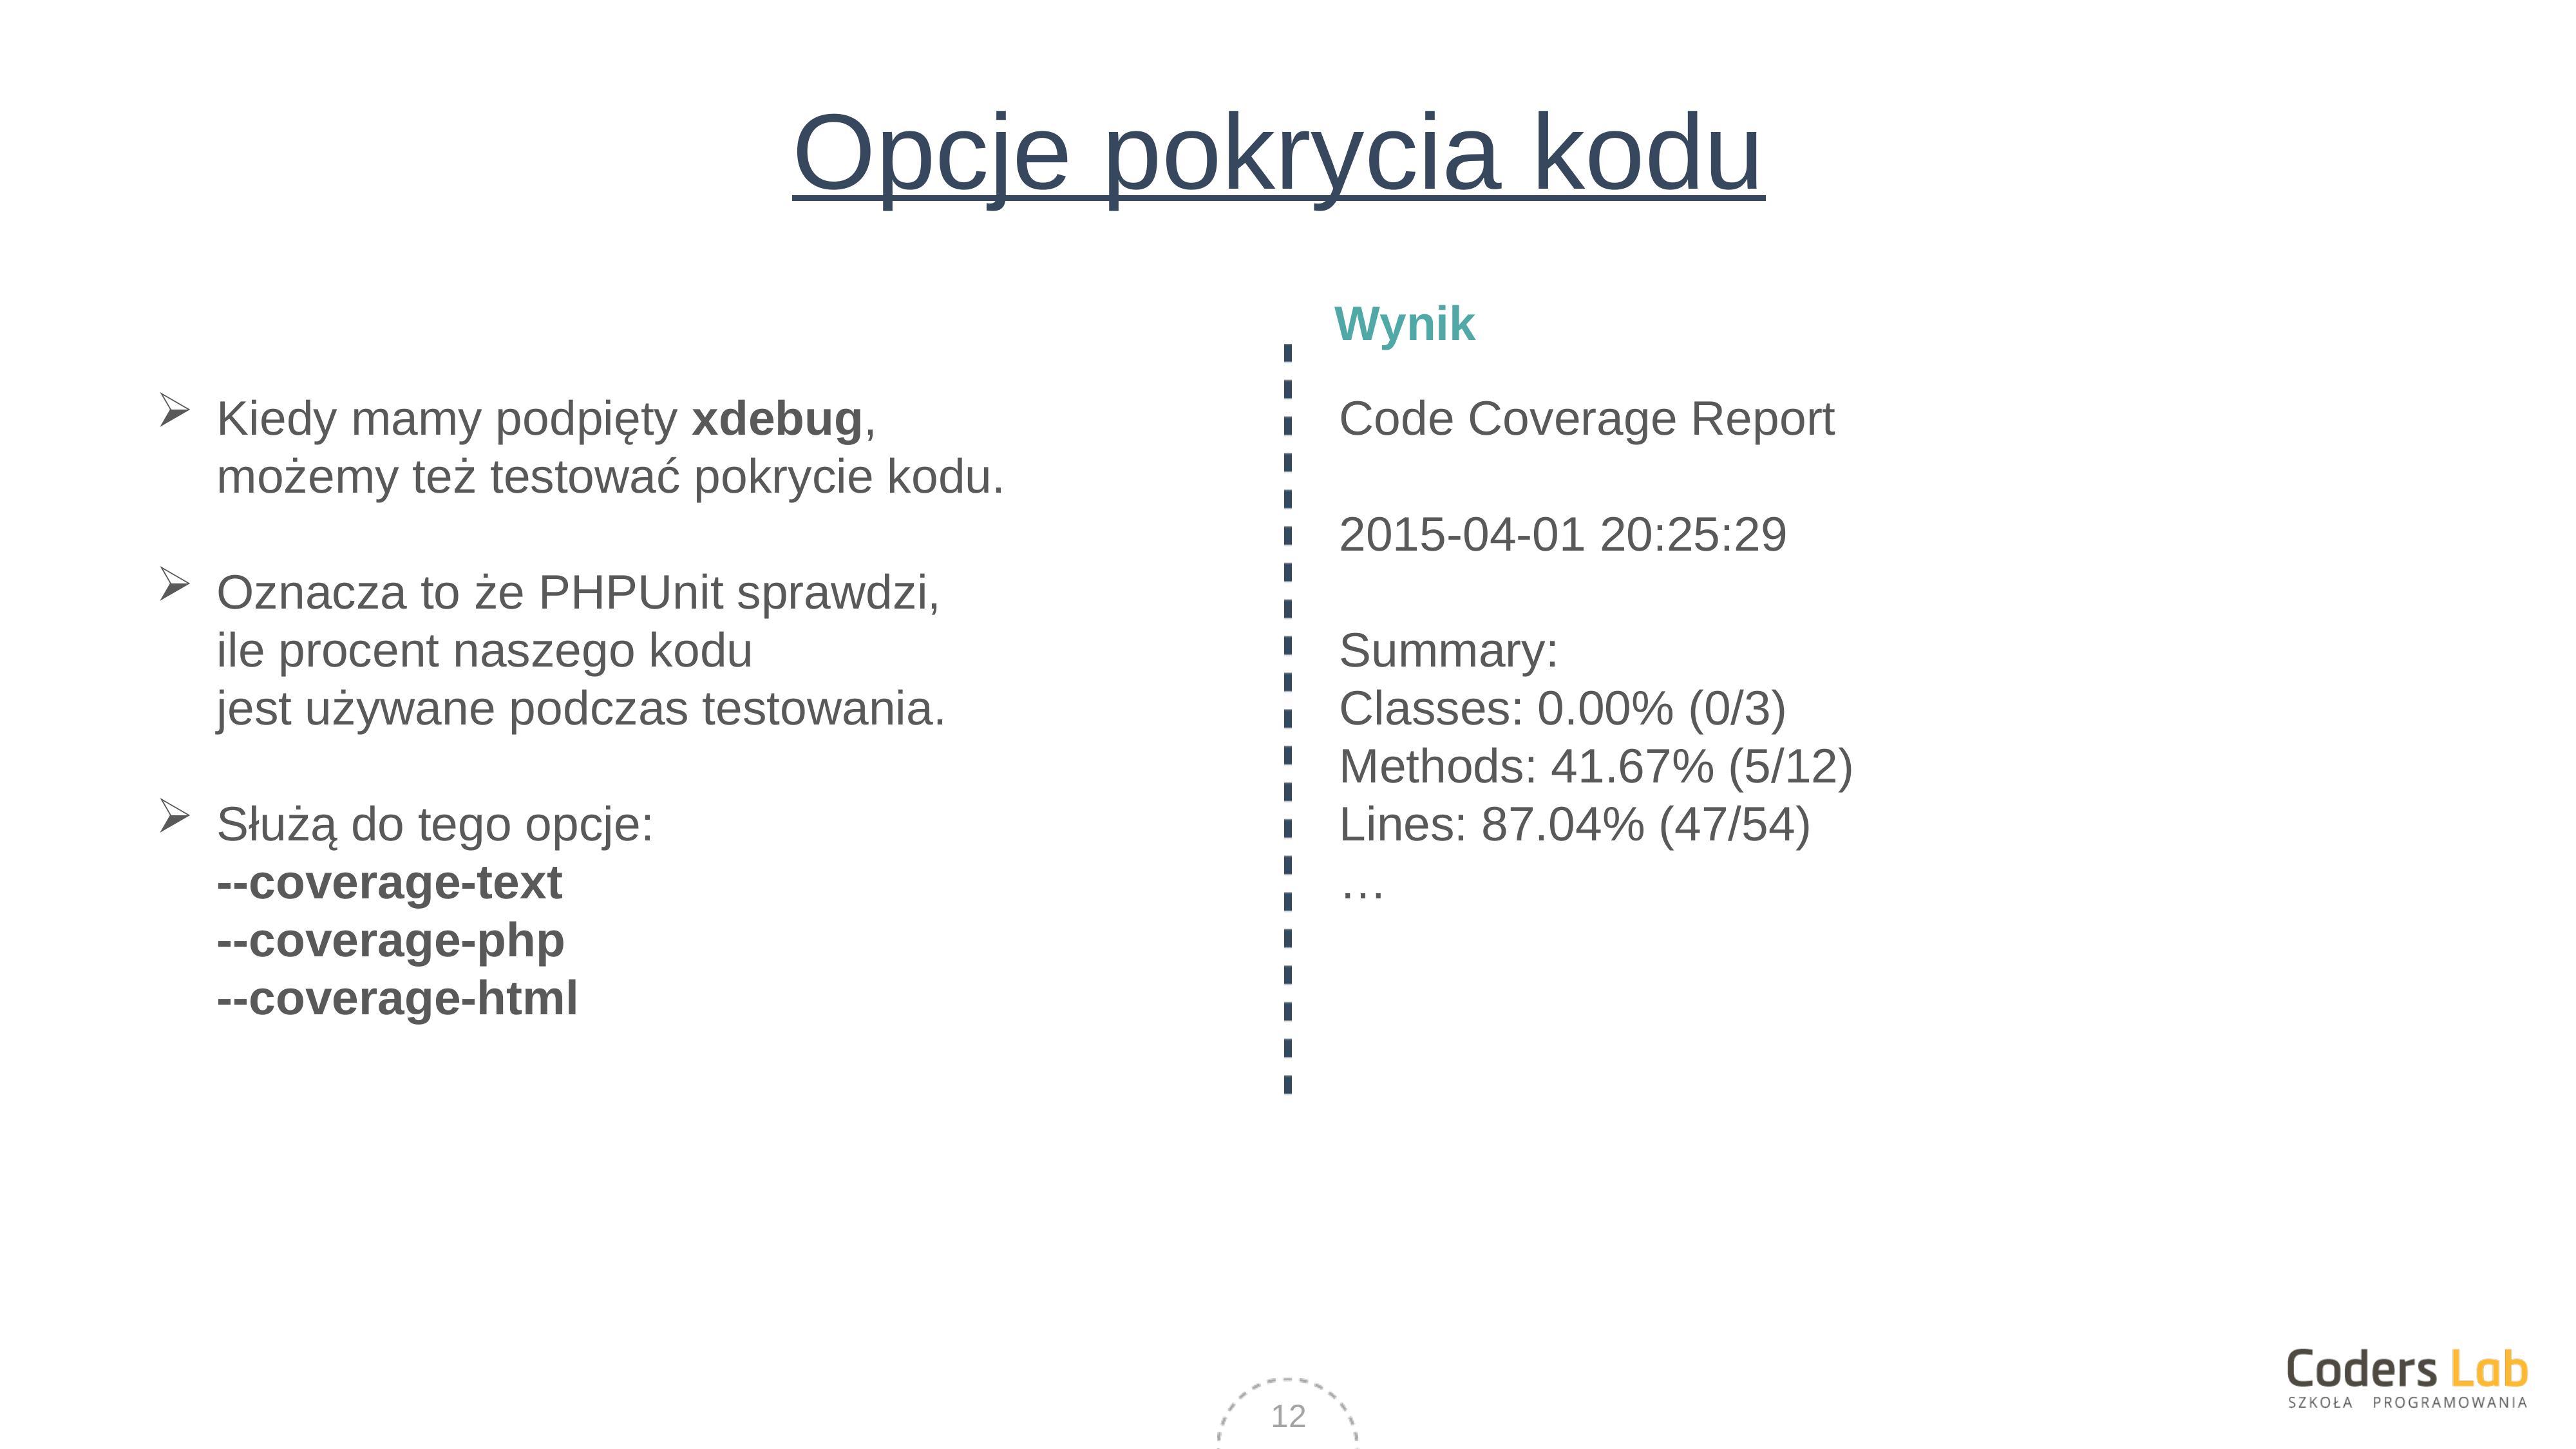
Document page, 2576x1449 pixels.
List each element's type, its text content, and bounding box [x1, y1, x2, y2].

title Opcje pokrycia kodu [290, 77, 2269, 208]
picture [1284, 344, 1292, 1102]
picture [2282, 1340, 2533, 1421]
slide_number 12 [1266, 1395, 1311, 1444]
text_box Code Coverage Report 2015-04-01 20:25:29 Summary: Classes: 0.00% (0/3) Methods: 41.67% (5/12) Lines: 87.04% (47/54) … [1329, 382, 2429, 914]
text_box Wynik [1325, 287, 1486, 355]
picture [1217, 1378, 1359, 1449]
text_box Kiedy mamy podpięty xdebug, możemy też testować pokrycie kodu. Oznacza to że PHPUnit sprawdzi, ile procent naszego kodu jest używane podczas testowania. Służą do tego opcje: --coverage-text --coverage-php --coverage-html [147, 382, 1250, 1030]
